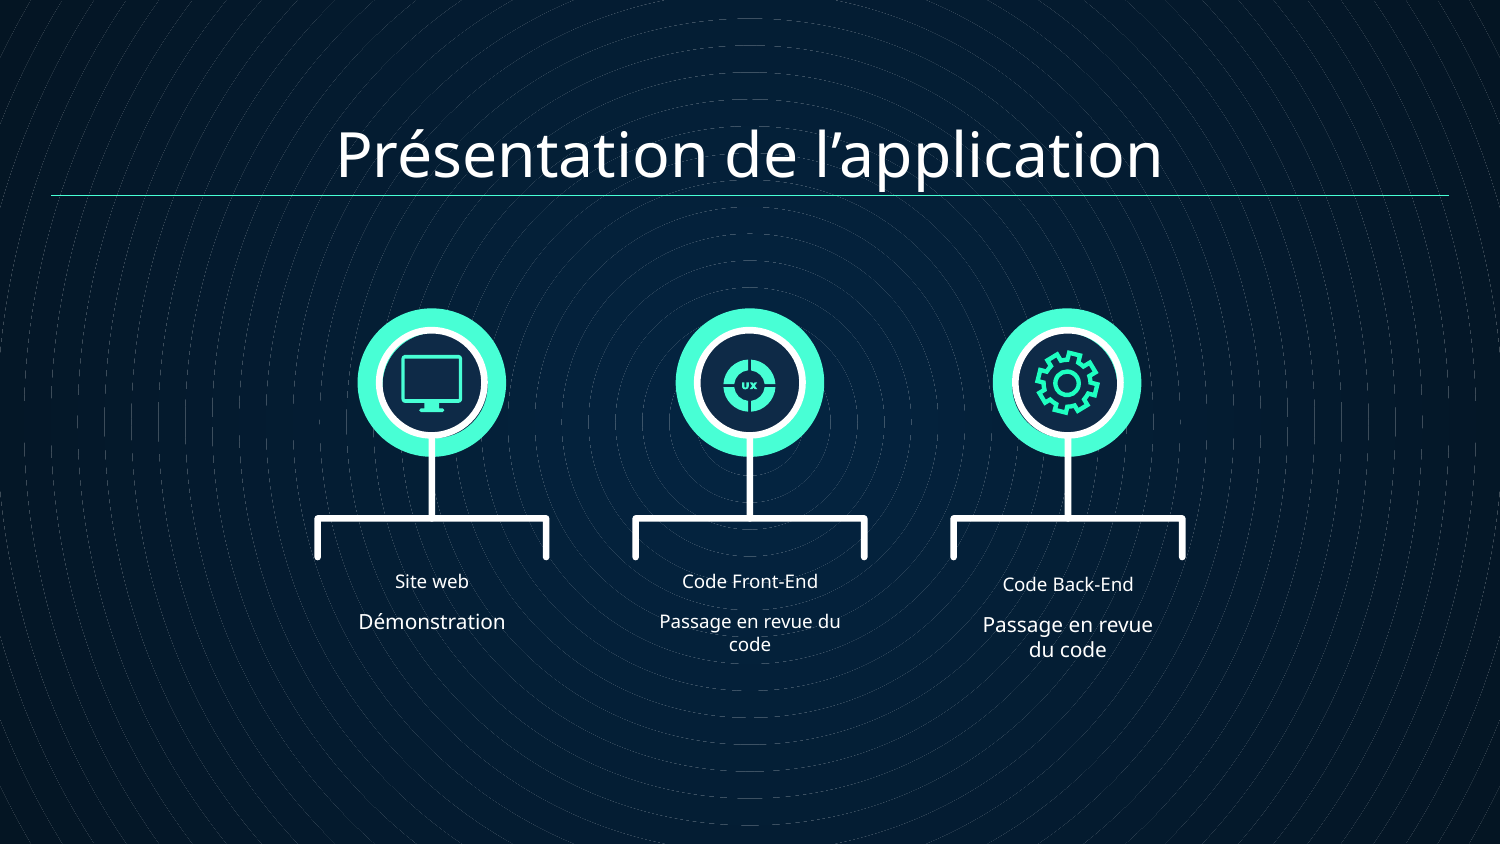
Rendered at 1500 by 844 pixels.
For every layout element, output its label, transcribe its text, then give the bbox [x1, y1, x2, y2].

text_box [693, 326, 806, 439]
text_box [375, 326, 488, 439]
text_box [746, 439, 754, 522]
text_box [357, 308, 507, 457]
title Site web [261, 574, 603, 607]
text_box [632, 515, 748, 561]
text_box [675, 308, 825, 457]
subtitle Passage en revue du code [953, 611, 1183, 680]
text_box [752, 515, 868, 561]
text_box [434, 515, 550, 561]
text_box [1064, 439, 1072, 522]
subtitle Démonstration [317, 607, 547, 677]
text_box [401, 354, 463, 413]
text_box [314, 515, 430, 561]
title Présentation de l’application [51, 202, 1449, 206]
title Code Back-End [897, 577, 1239, 611]
subtitle Passage en revue du code [635, 607, 865, 678]
text_box [701, 334, 799, 432]
title Présentation de l’application [51, 105, 1449, 195]
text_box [723, 359, 776, 412]
text_box [1012, 326, 1124, 439]
title Code Front-End [603, 574, 921, 607]
text_box [383, 334, 481, 432]
text_box [950, 515, 1066, 561]
text_box [1019, 334, 1117, 432]
text_box [992, 308, 1142, 457]
text_box [1070, 515, 1186, 561]
text_box [428, 439, 436, 522]
